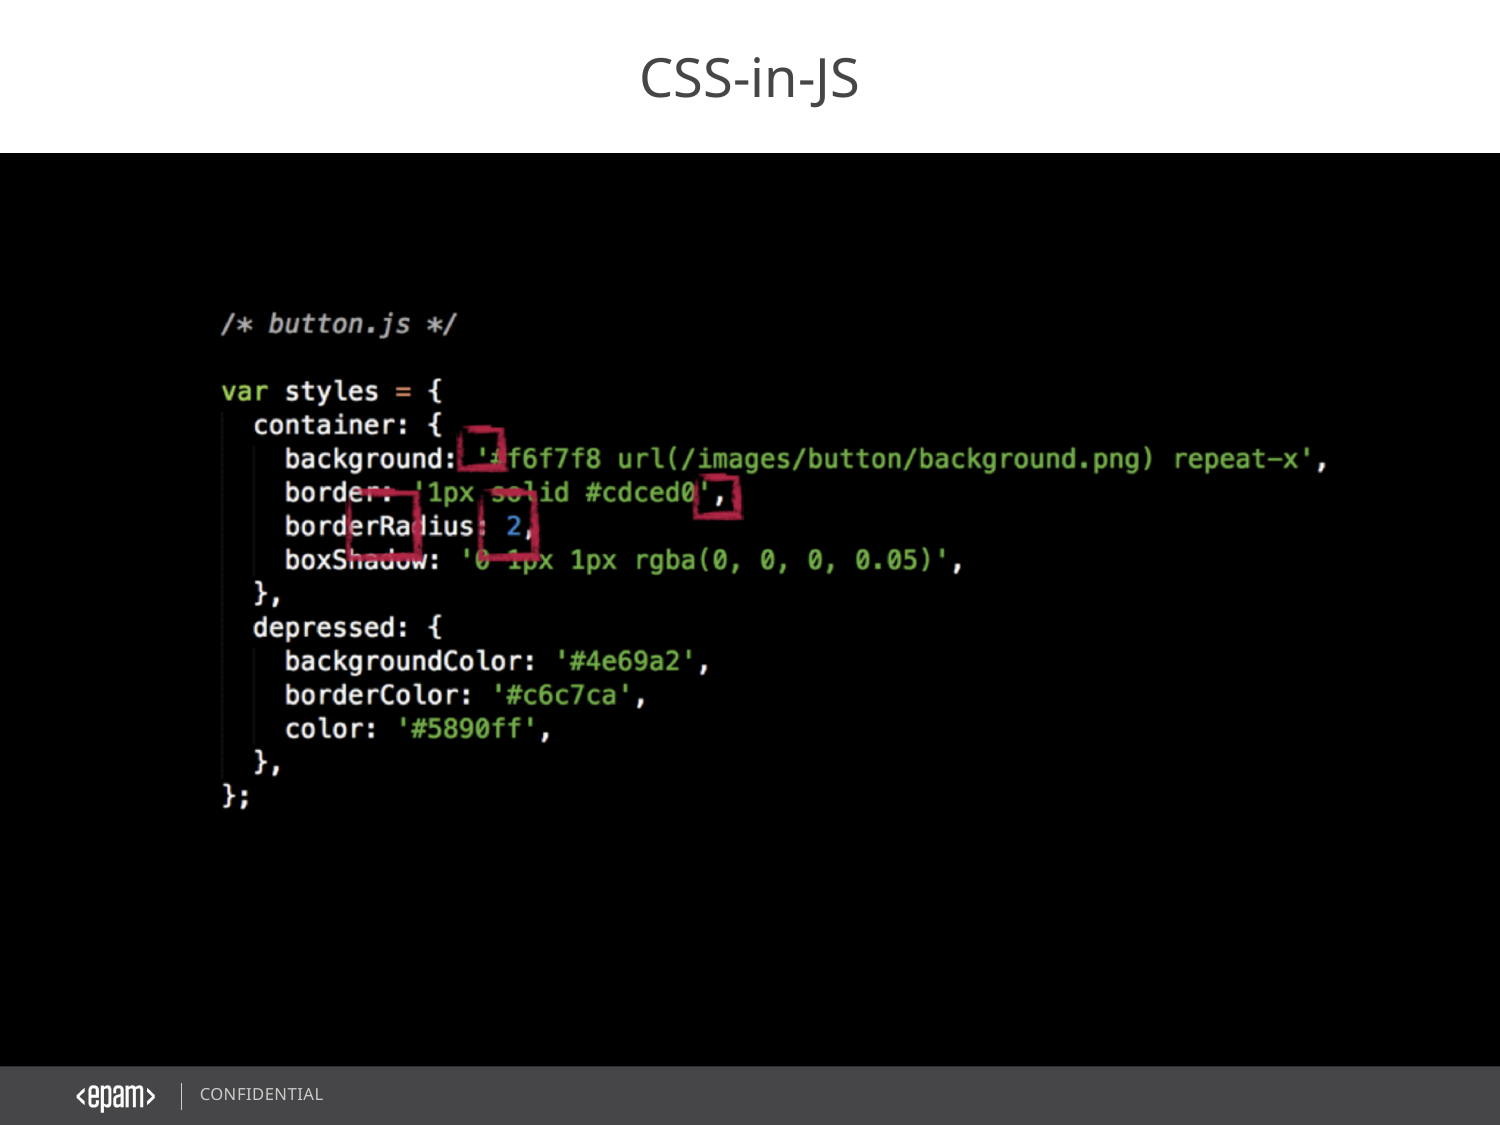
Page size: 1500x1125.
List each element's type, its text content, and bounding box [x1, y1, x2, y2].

picture [76, 1085, 155, 1113]
picture [168, 293, 1351, 862]
text_box CSS-in-JS [0, 0, 1500, 153]
